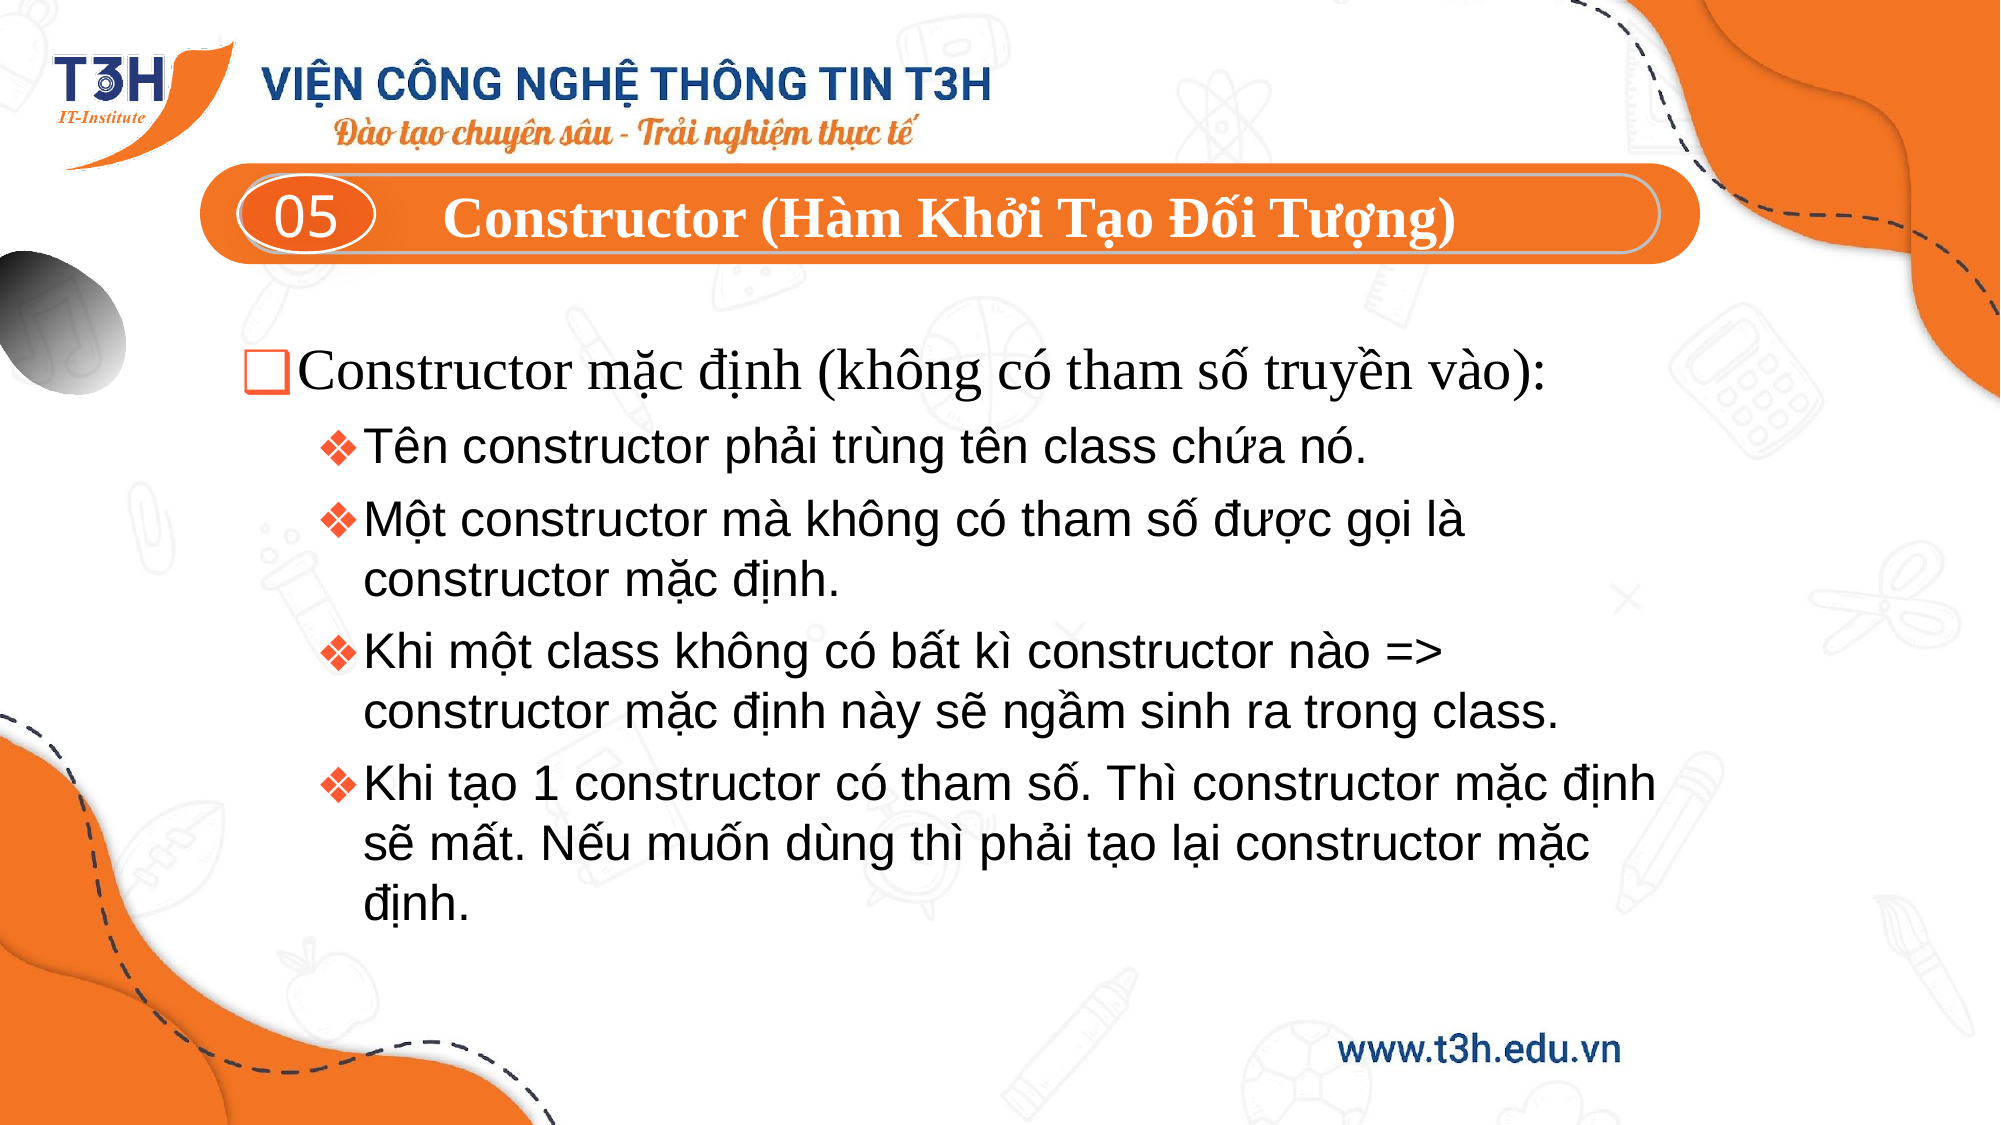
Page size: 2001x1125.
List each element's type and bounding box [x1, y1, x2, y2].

text_box [0, 174, 376, 426]
text_box [199, 163, 1701, 265]
picture [0, 0, 2000, 1125]
